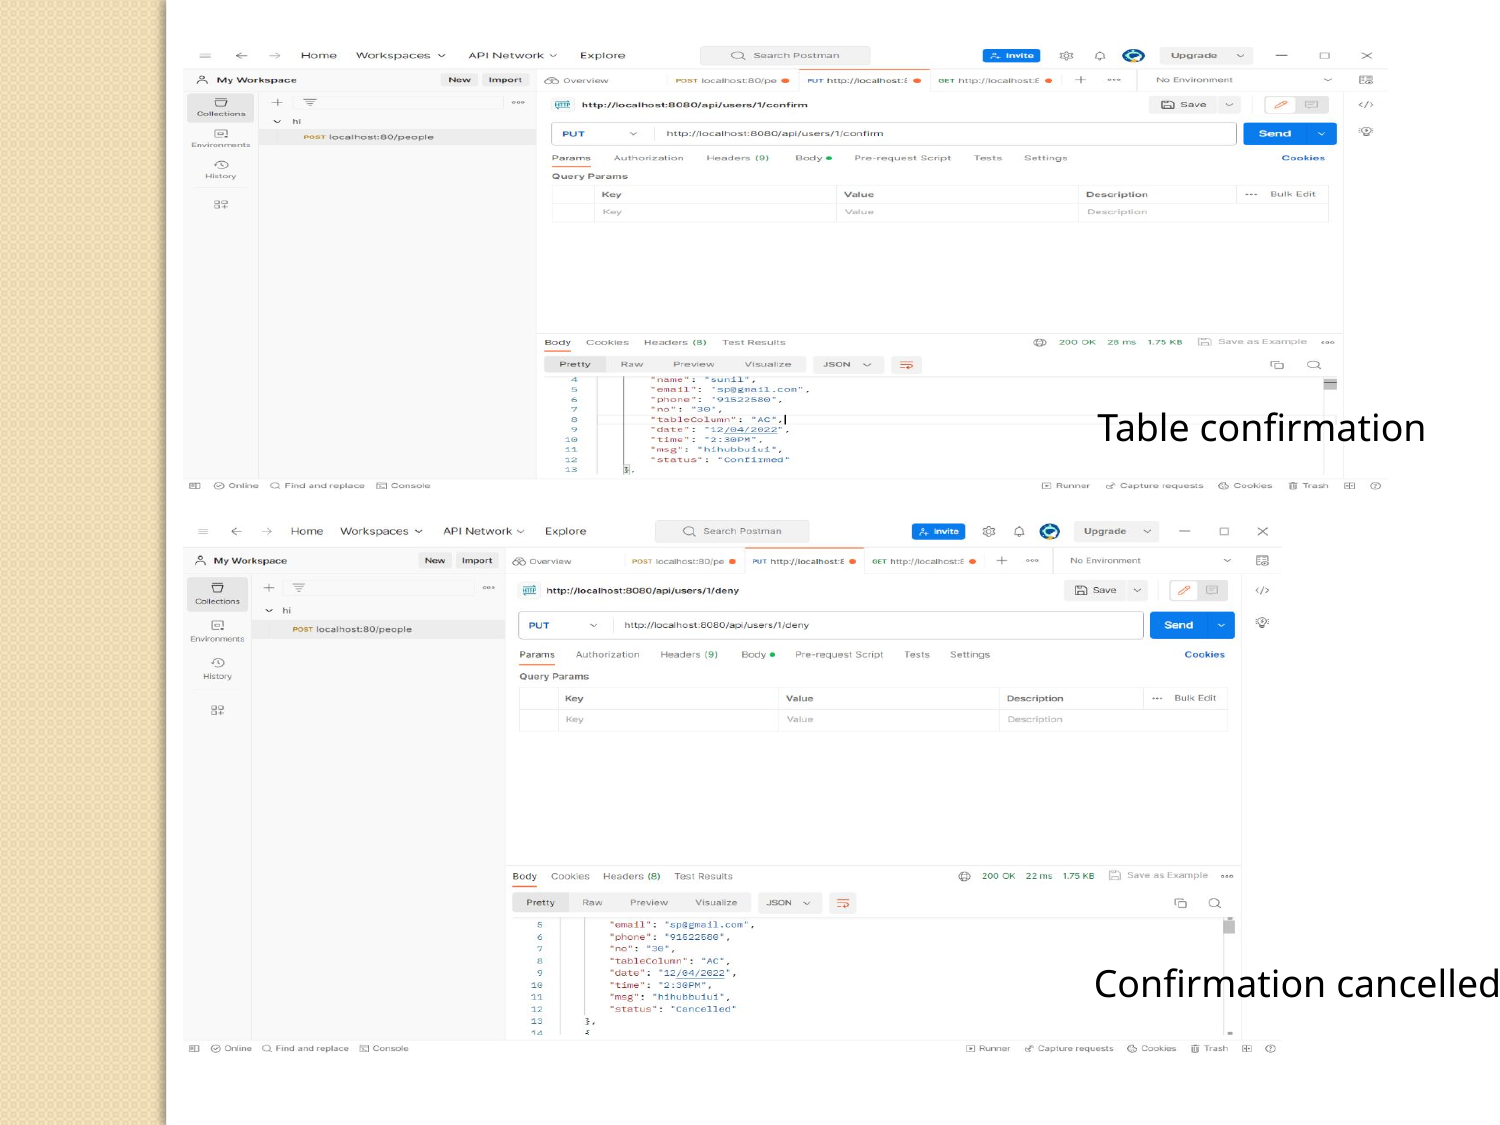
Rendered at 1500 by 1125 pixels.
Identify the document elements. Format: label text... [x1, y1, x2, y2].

text_box Confirmation cancelled [1290, 952, 1500, 1012]
picture [182, 42, 1389, 492]
picture [183, 514, 1283, 1057]
text_box Table confirmation [1395, 397, 1442, 457]
